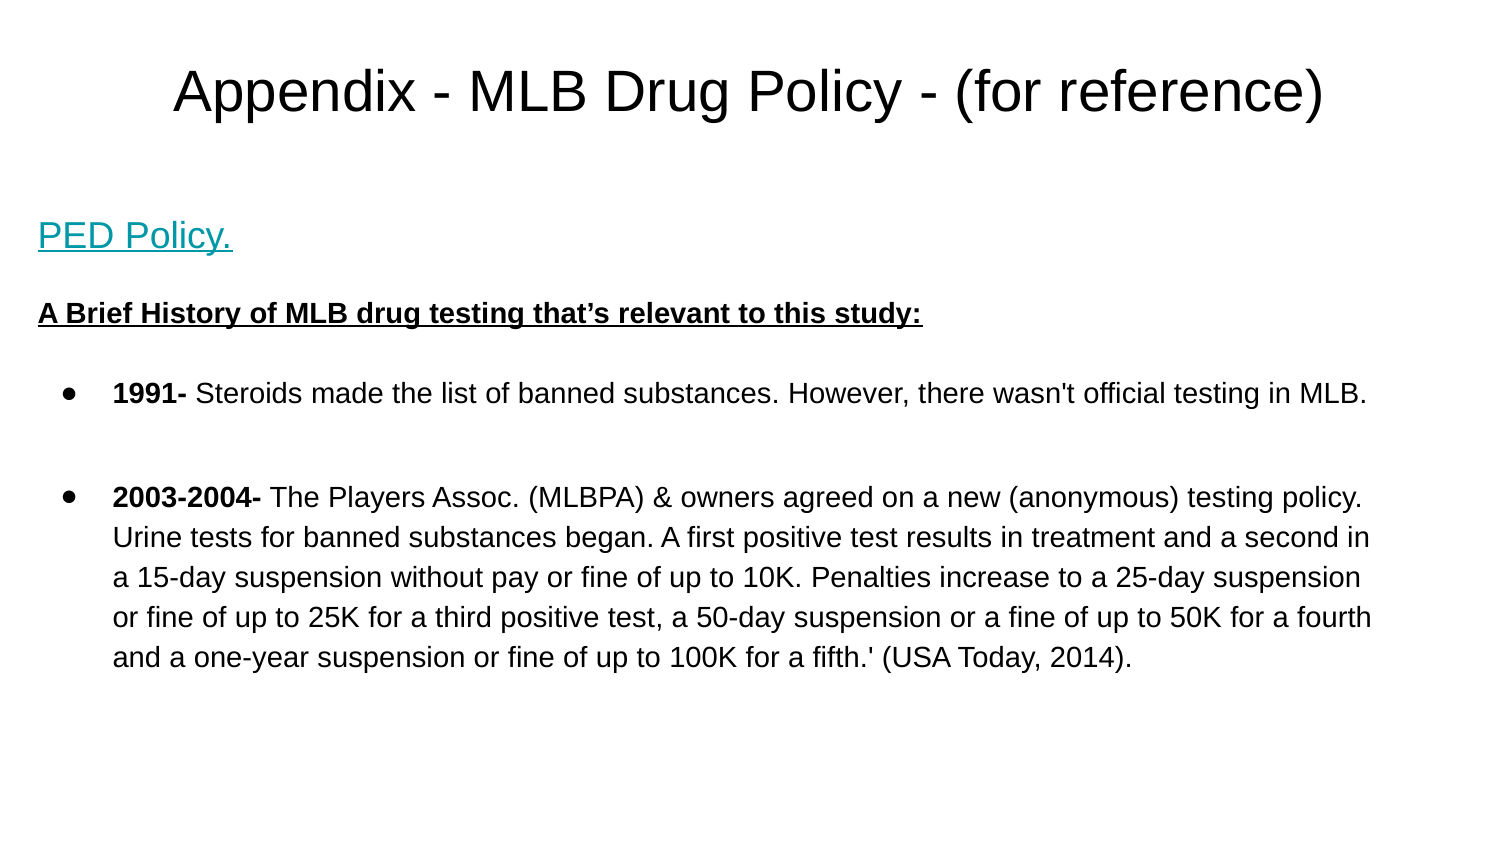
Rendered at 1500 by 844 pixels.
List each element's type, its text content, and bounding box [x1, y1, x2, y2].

list PED Policy. A Brief History of MLB drug testing that’s relevant to this study: 1991- Steroids made the list of banned substances. However, there wasn't official testing in MLB. 2003-2004- The Players Assoc. (MLBPA) & owners agreed on a new (anonymous) testing policy. Urine tests for banned substances began. A first positive test results in treatment and a second in a 15-day suspension without pay or fine of up to 10K. Penalties increase to a 25-day suspension or fine of up to 25K for a third positive test, a 50-day suspension or a fine of up to 50K for a fourth and a one-year suspension or fine of up to 100K for a fifth.' (USA Today, 2014). [22, 189, 1449, 833]
title Appendix - MLB Drug Policy - (for reference) [51, 38, 1449, 133]
